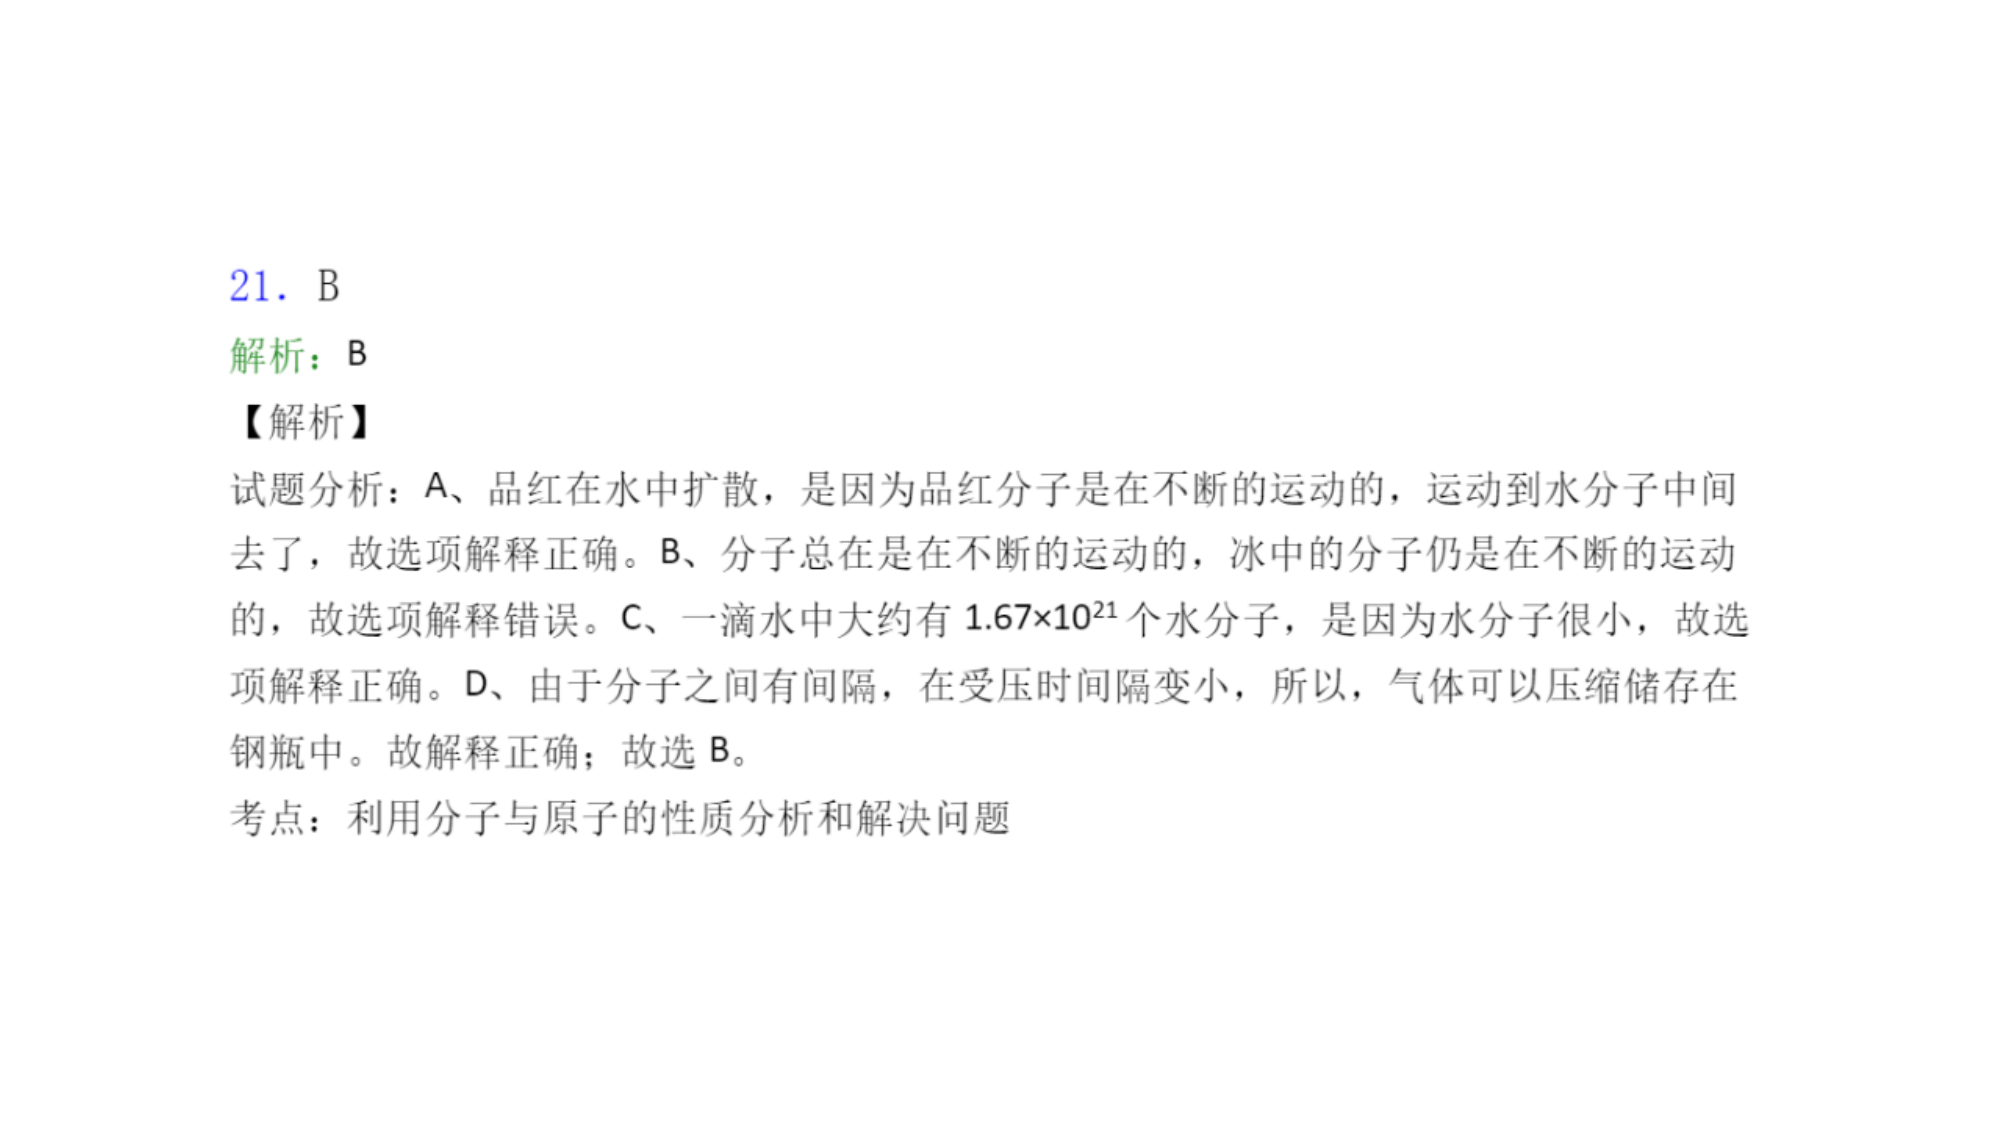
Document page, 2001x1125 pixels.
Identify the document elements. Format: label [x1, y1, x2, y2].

picture [225, 261, 1775, 864]
